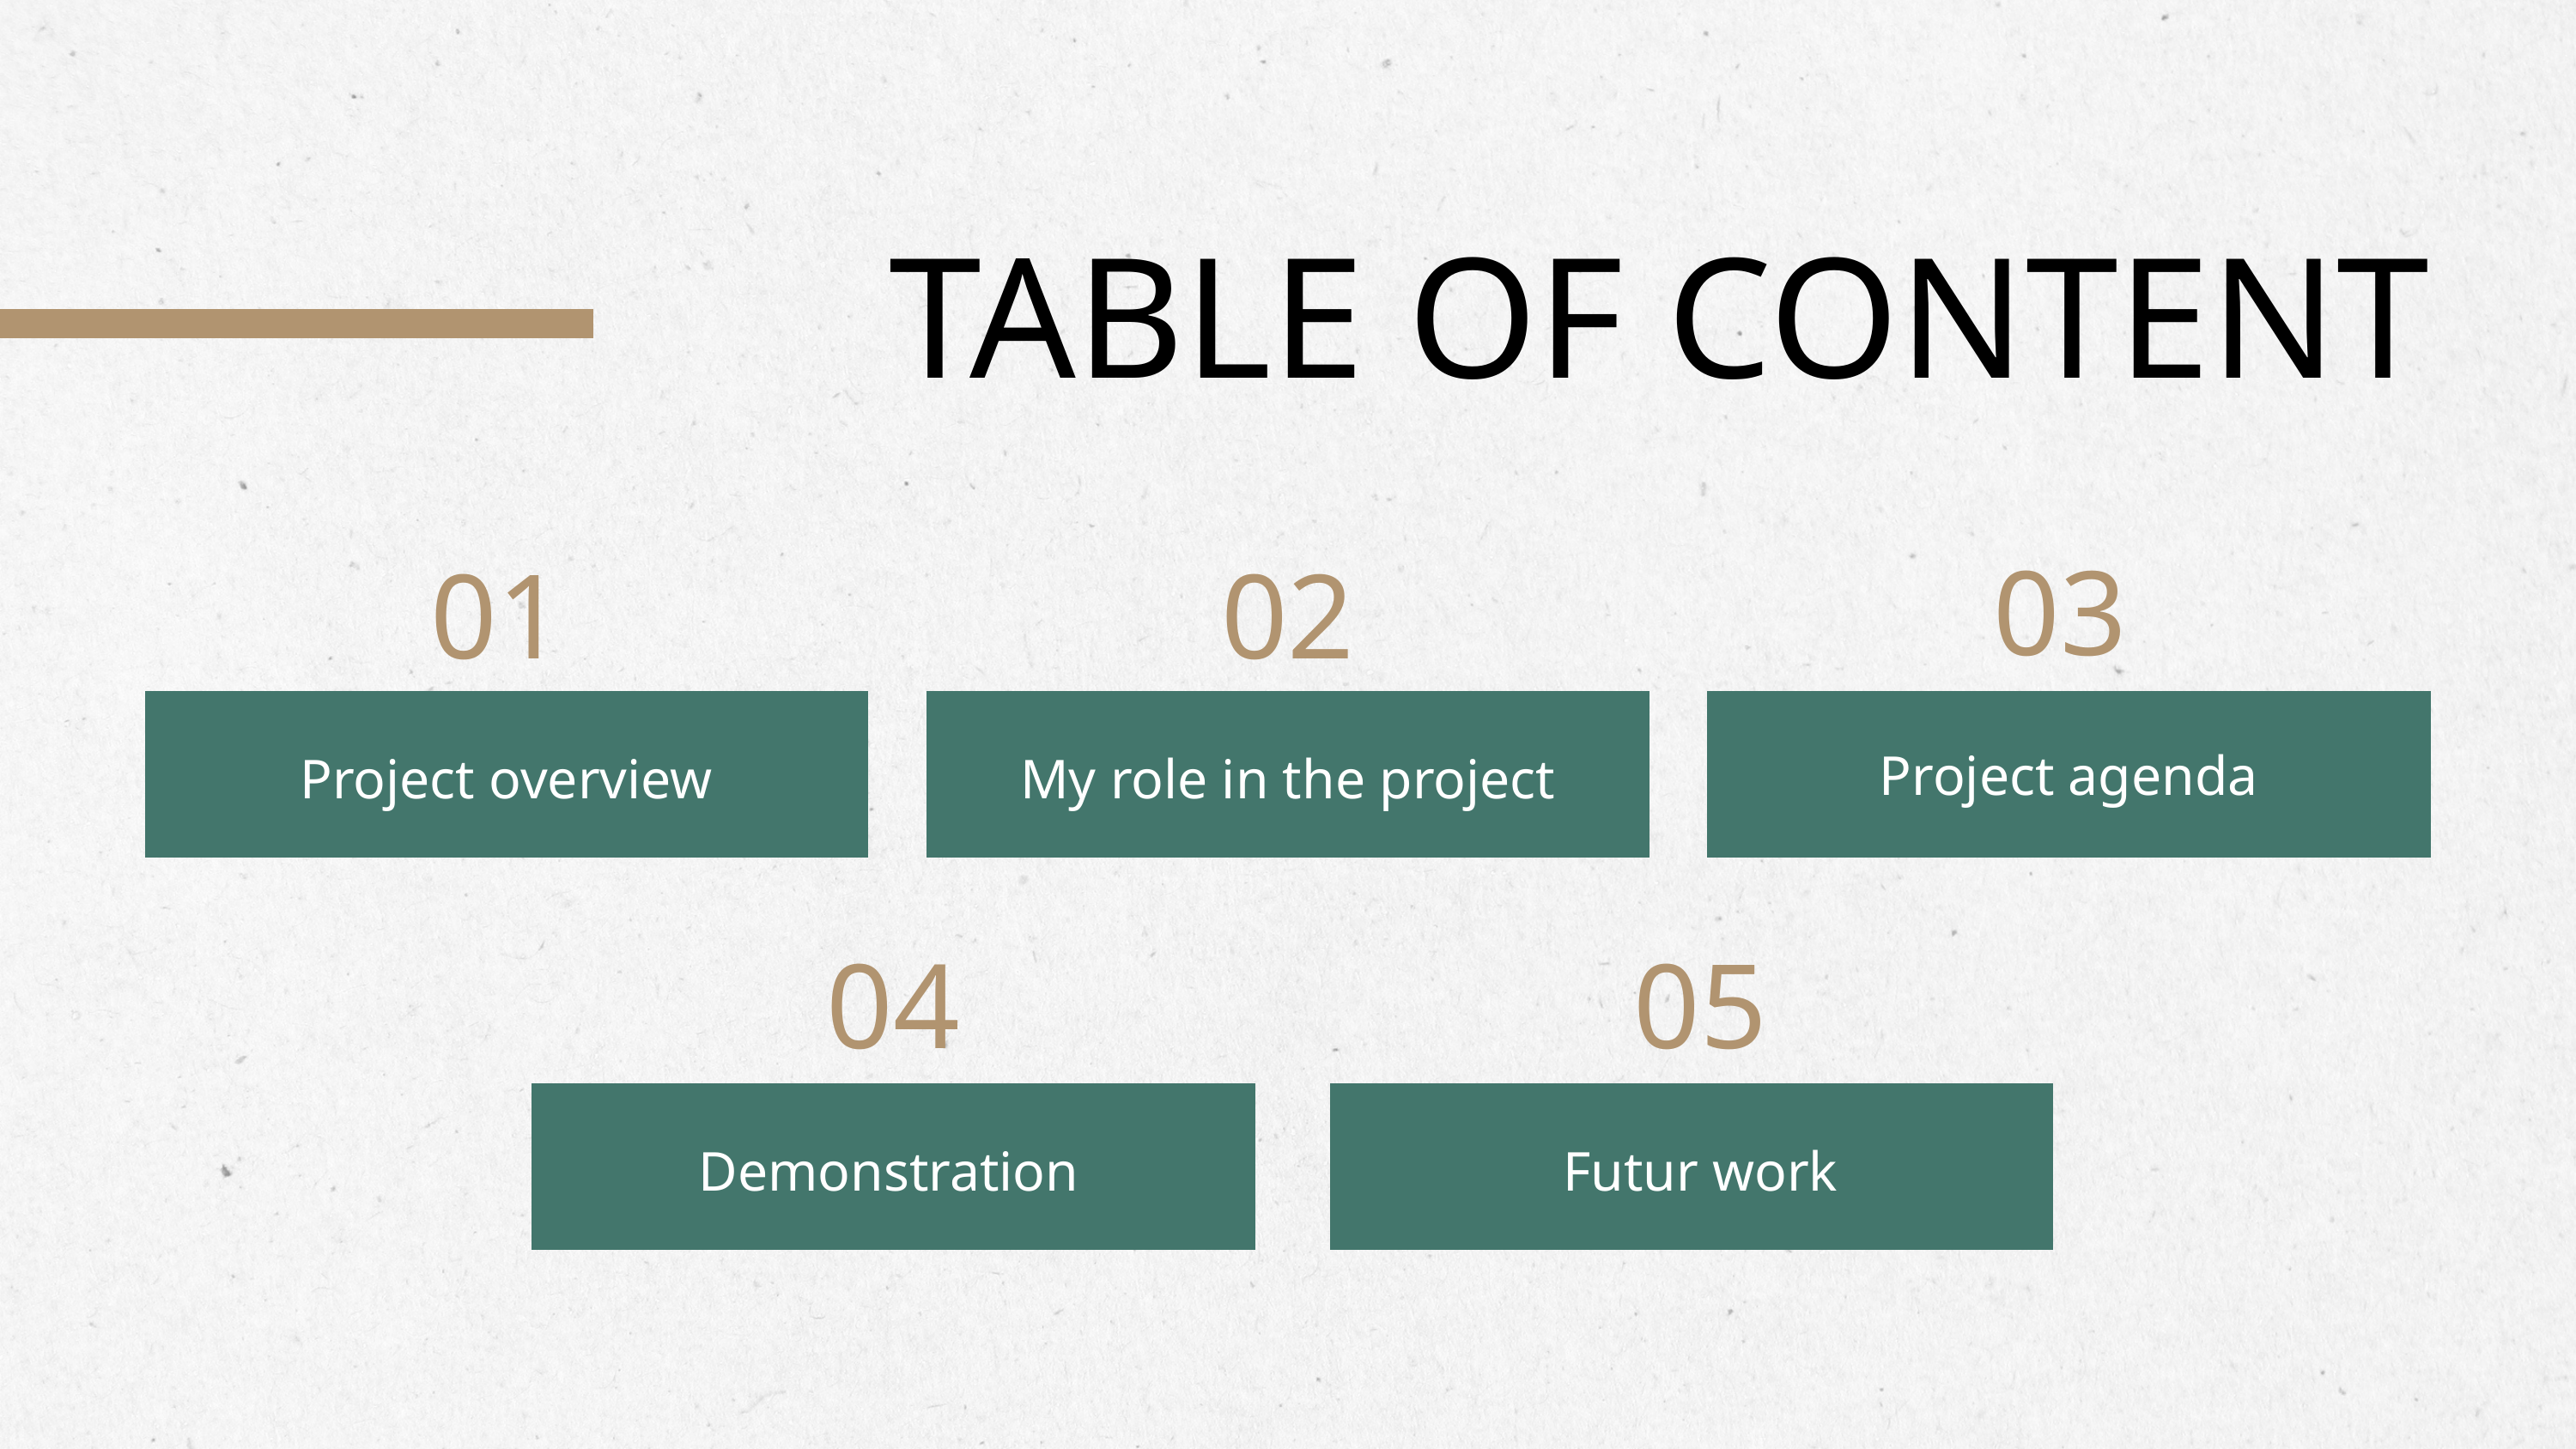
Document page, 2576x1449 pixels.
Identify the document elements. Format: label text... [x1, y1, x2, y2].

text_box 04 [798, 955, 989, 1072]
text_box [144, 690, 869, 858]
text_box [532, 1082, 1256, 1250]
text_box 02 [1192, 566, 1383, 683]
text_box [0, 308, 593, 339]
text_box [1329, 1082, 2054, 1250]
text_box [0, 0, 2576, 1449]
text_box 01 [402, 566, 593, 683]
text_box TABLE OF CONTENT [580, 245, 2432, 412]
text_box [1707, 690, 2432, 858]
text_box 03 [1965, 562, 2156, 680]
text_box 05 [1605, 955, 1796, 1072]
text_box Demonstration [522, 1125, 527, 1202]
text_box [926, 690, 1650, 858]
